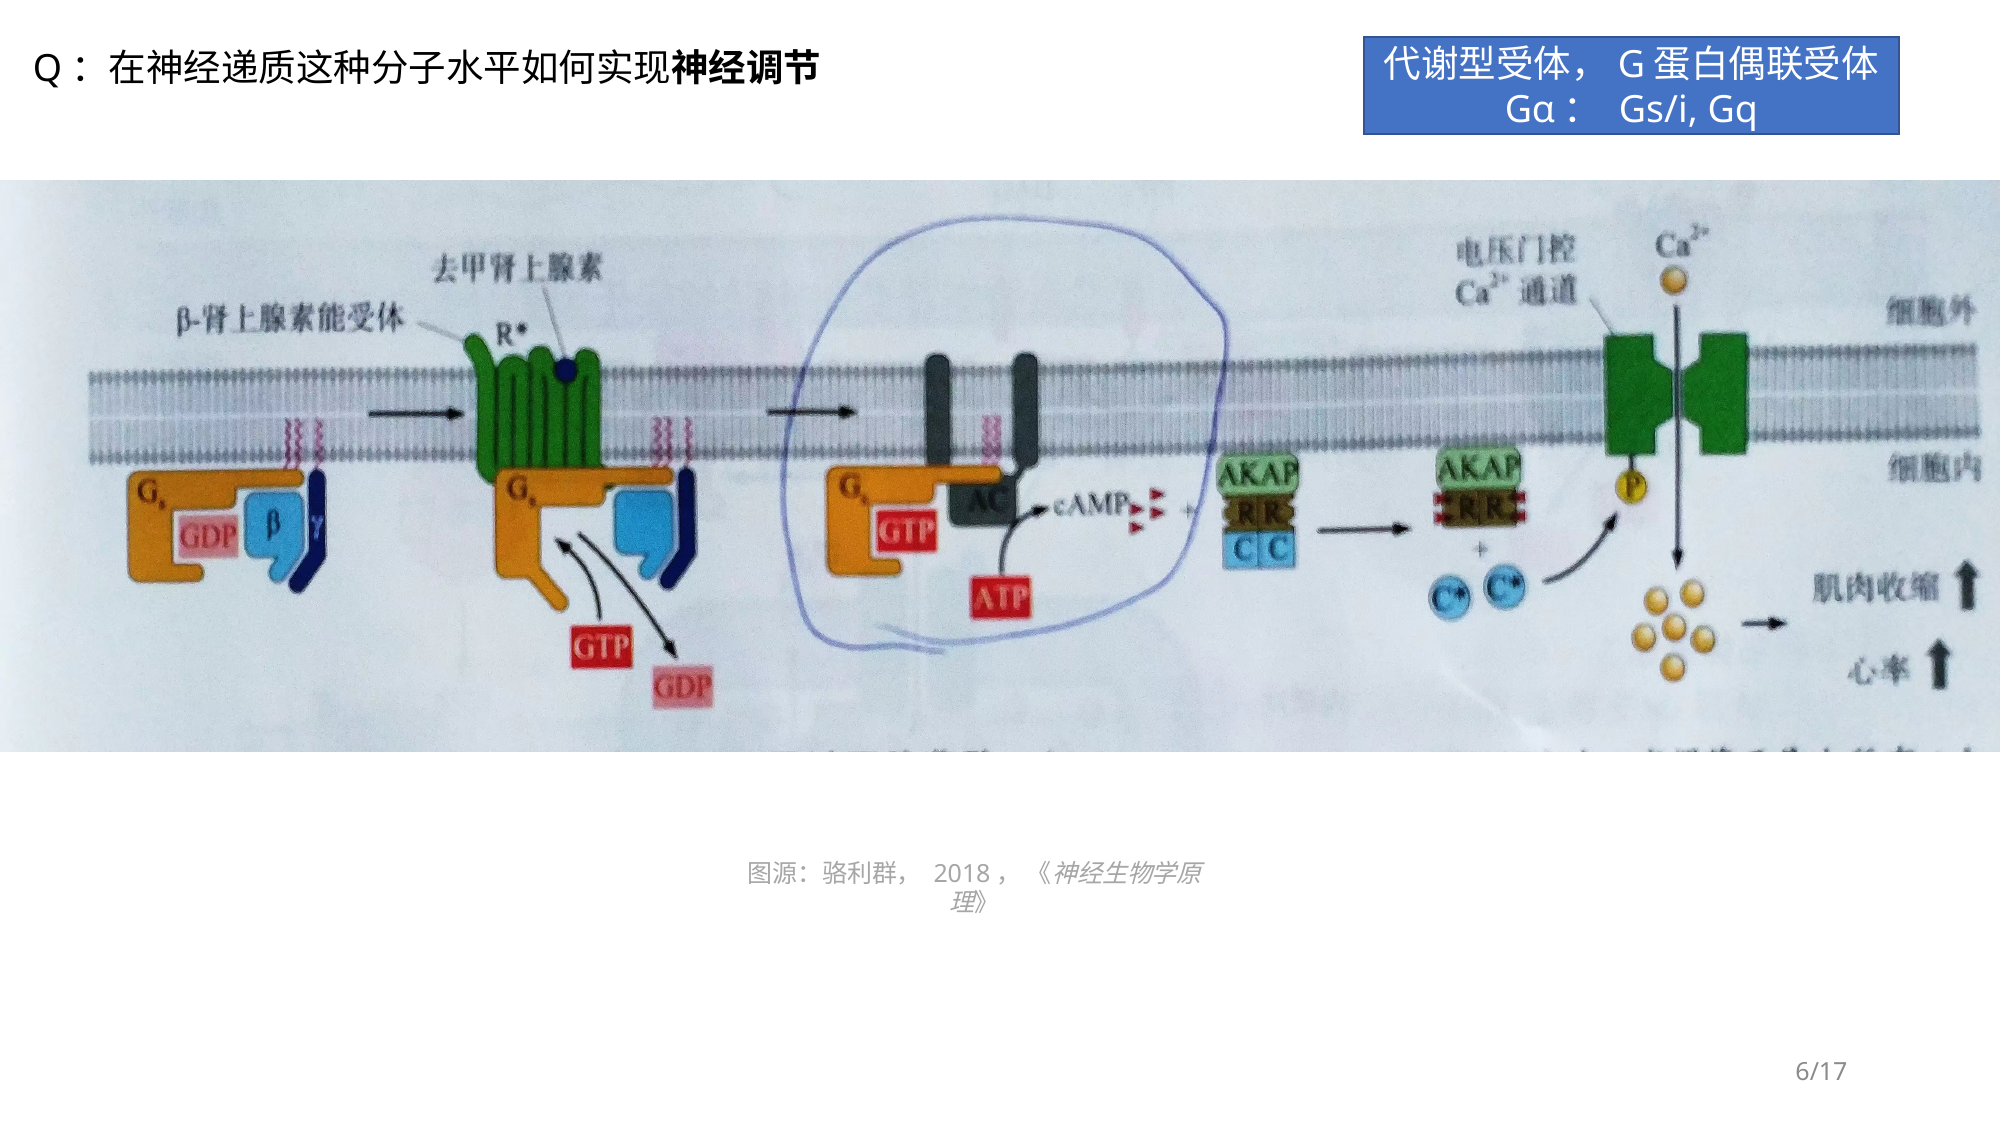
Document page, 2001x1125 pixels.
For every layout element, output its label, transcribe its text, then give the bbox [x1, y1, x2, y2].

text_box Q：在神经递质这种分子水平如何实现神经调节 [18, 36, 1363, 97]
picture [0, 180, 2000, 752]
text_box 图源：骆利群， 2018， 《神经生物学原理》 [723, 856, 1226, 918]
text_box 代谢型受体，G蛋白偶联受体 Gα： Gs/i, Gq [1363, 36, 1900, 135]
slide_number 6/17 [1412, 1042, 1863, 1103]
